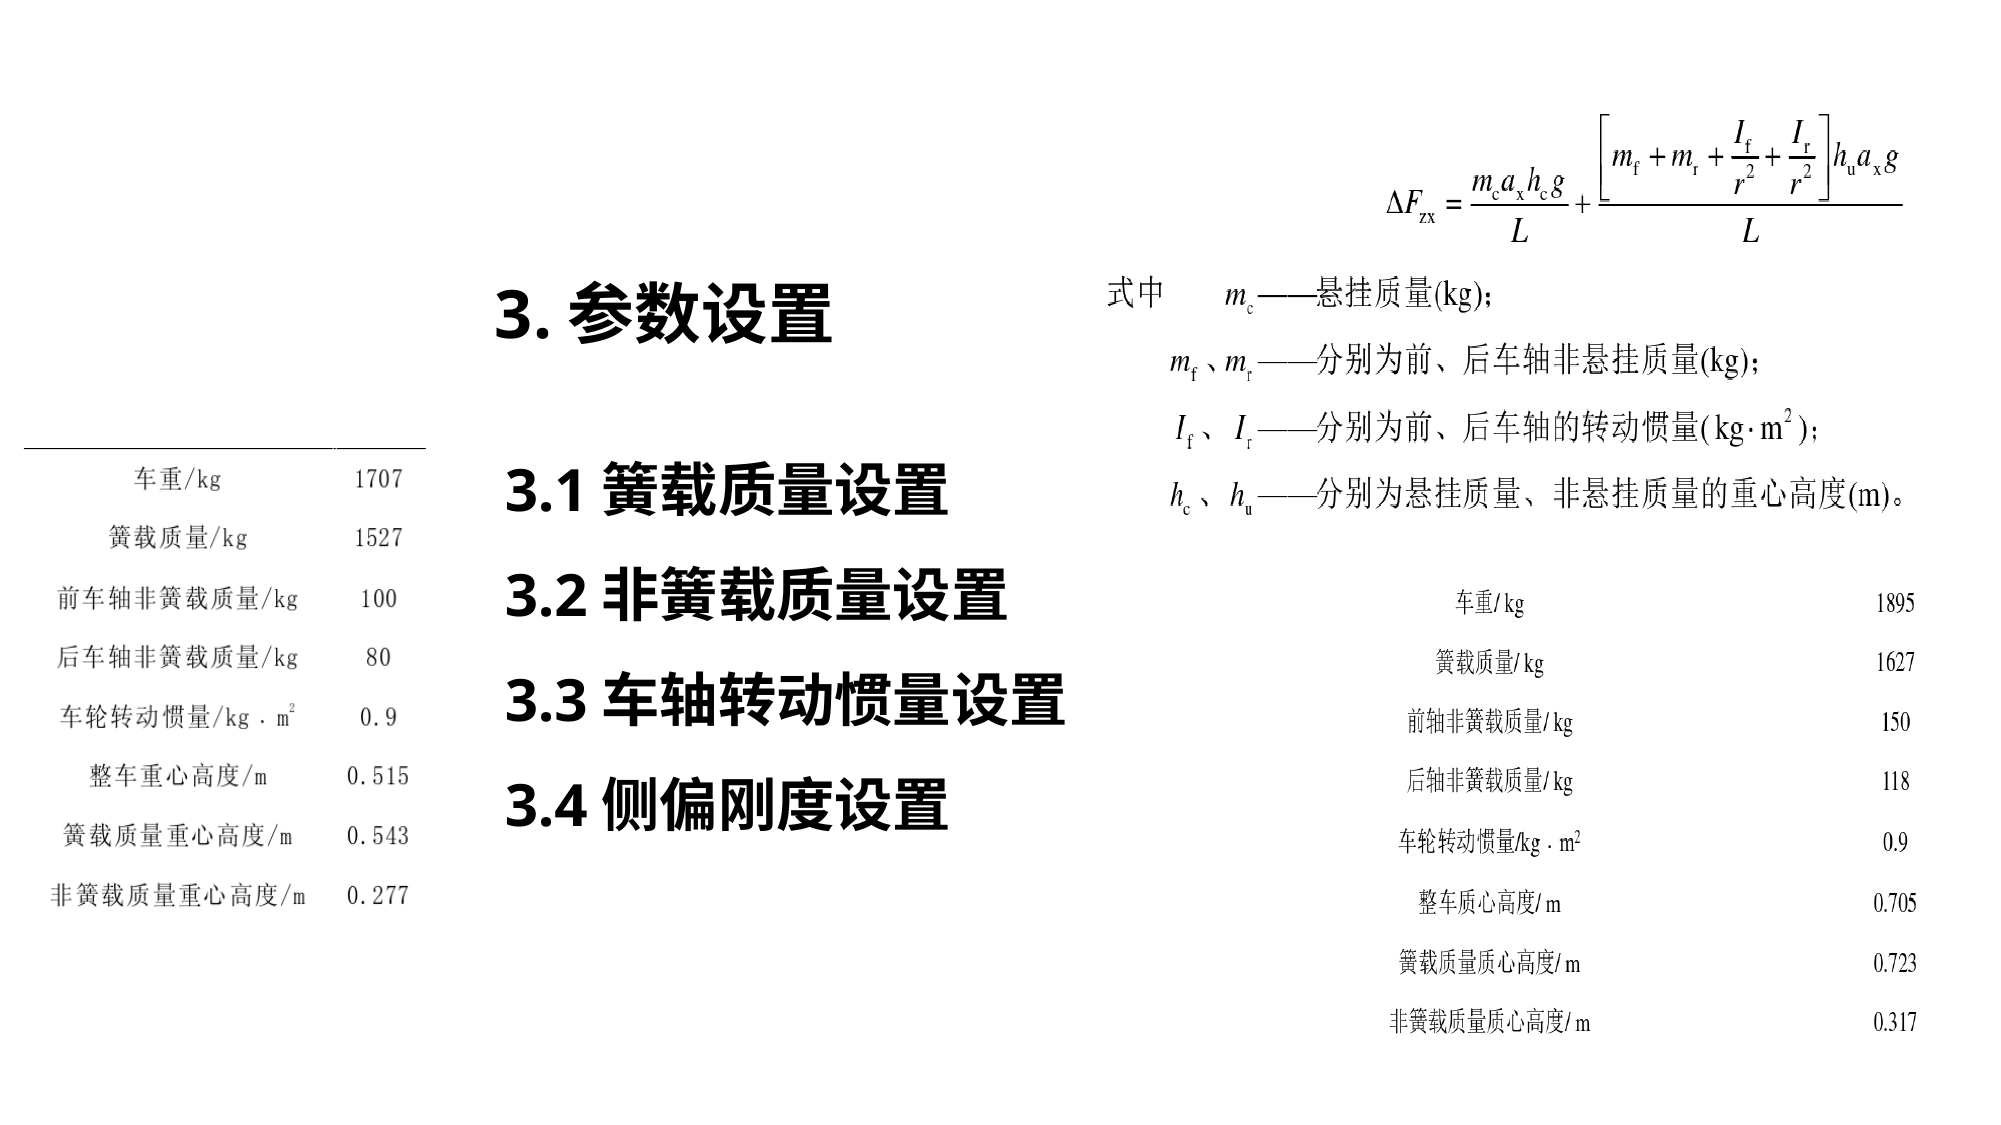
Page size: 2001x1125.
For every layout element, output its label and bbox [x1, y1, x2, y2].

picture [1369, 574, 1934, 1047]
picture [20, 448, 439, 921]
text_box [489, 264, 1490, 855]
picture [1084, 88, 1972, 537]
